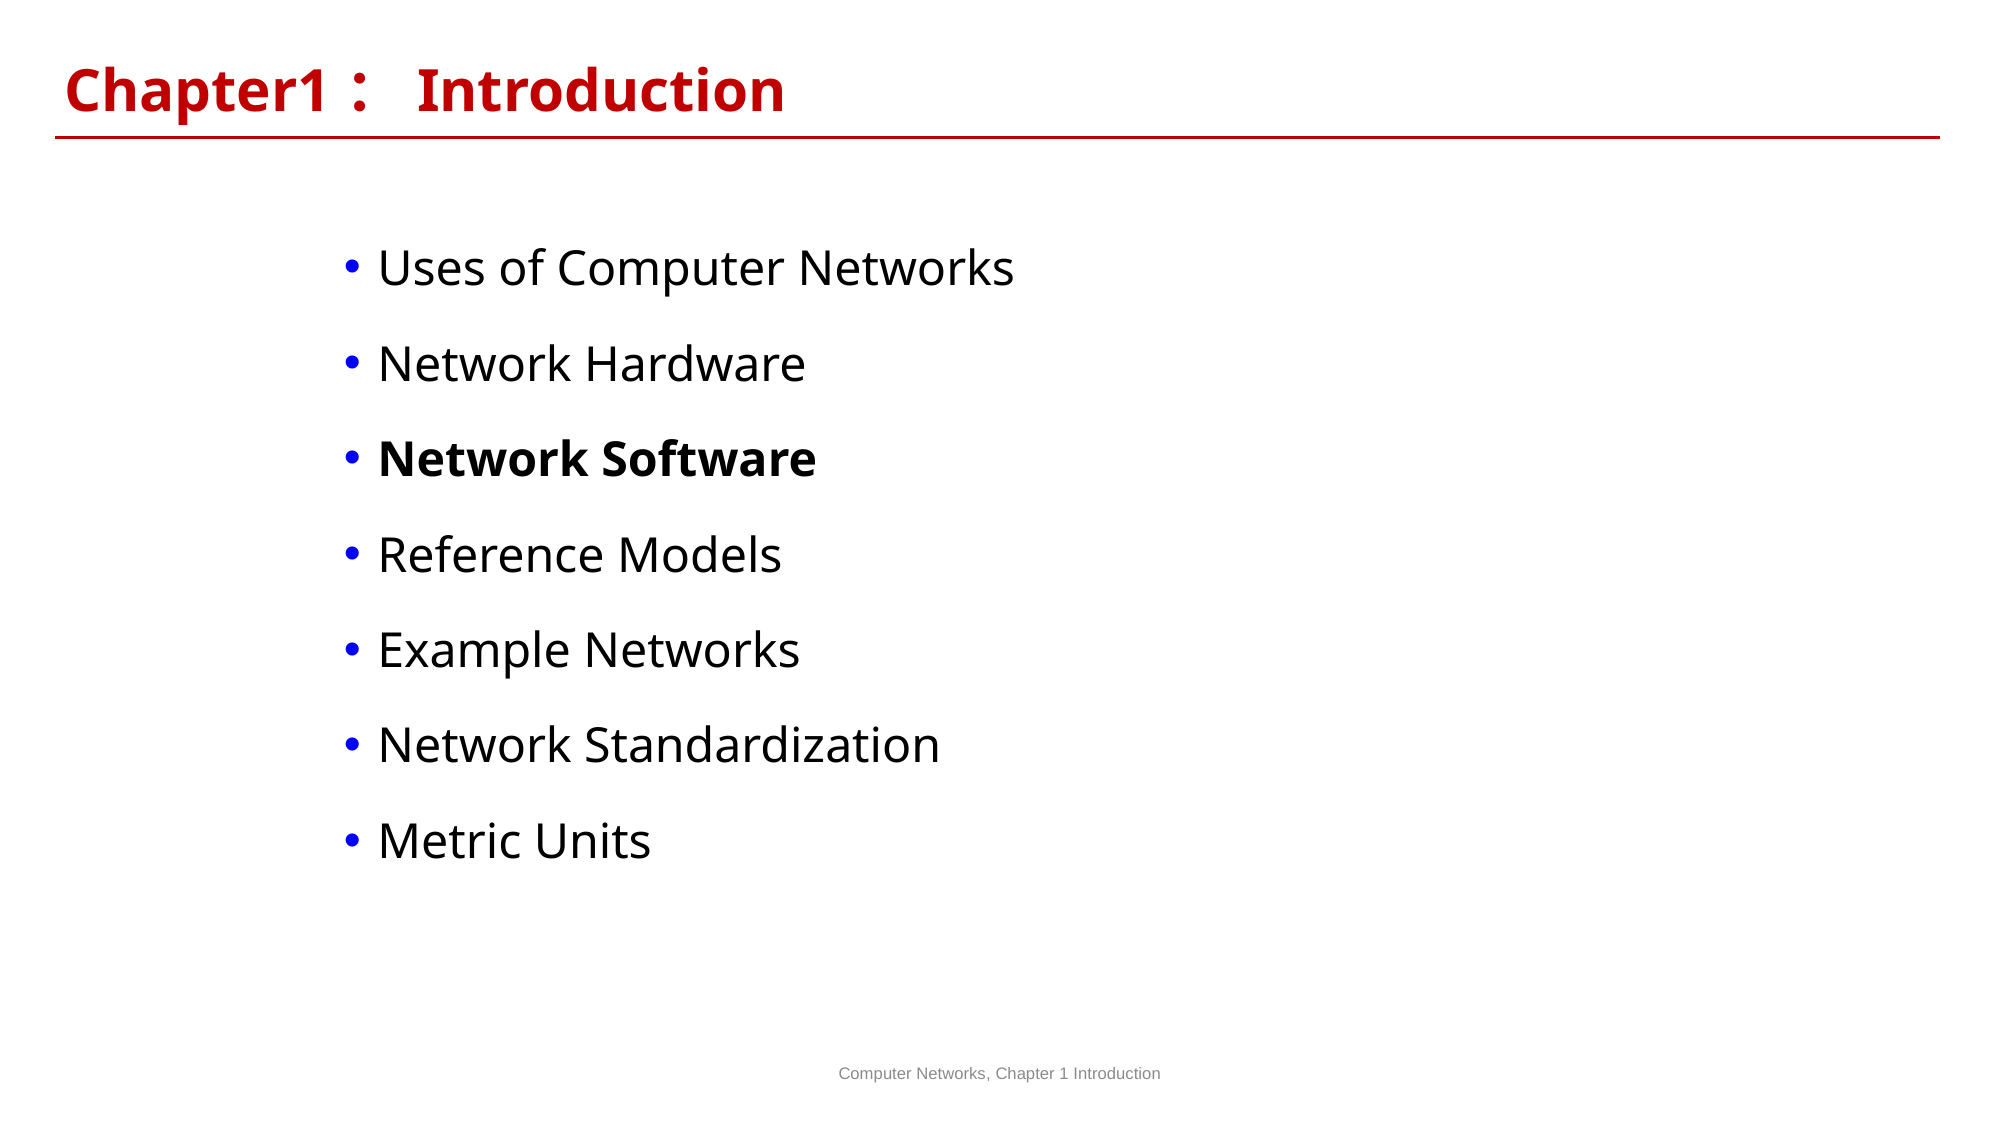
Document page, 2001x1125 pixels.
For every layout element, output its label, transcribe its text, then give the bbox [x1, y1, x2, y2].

footer Computer Networks, Chapter 1 Introduction [662, 1042, 1338, 1103]
list Uses of Computer Networks Network Hardware Network Software Reference Models Example Networks Network Standardization Metric Units [261, 200, 1438, 881]
text_box Chapter1：Introduction [49, 45, 1972, 130]
